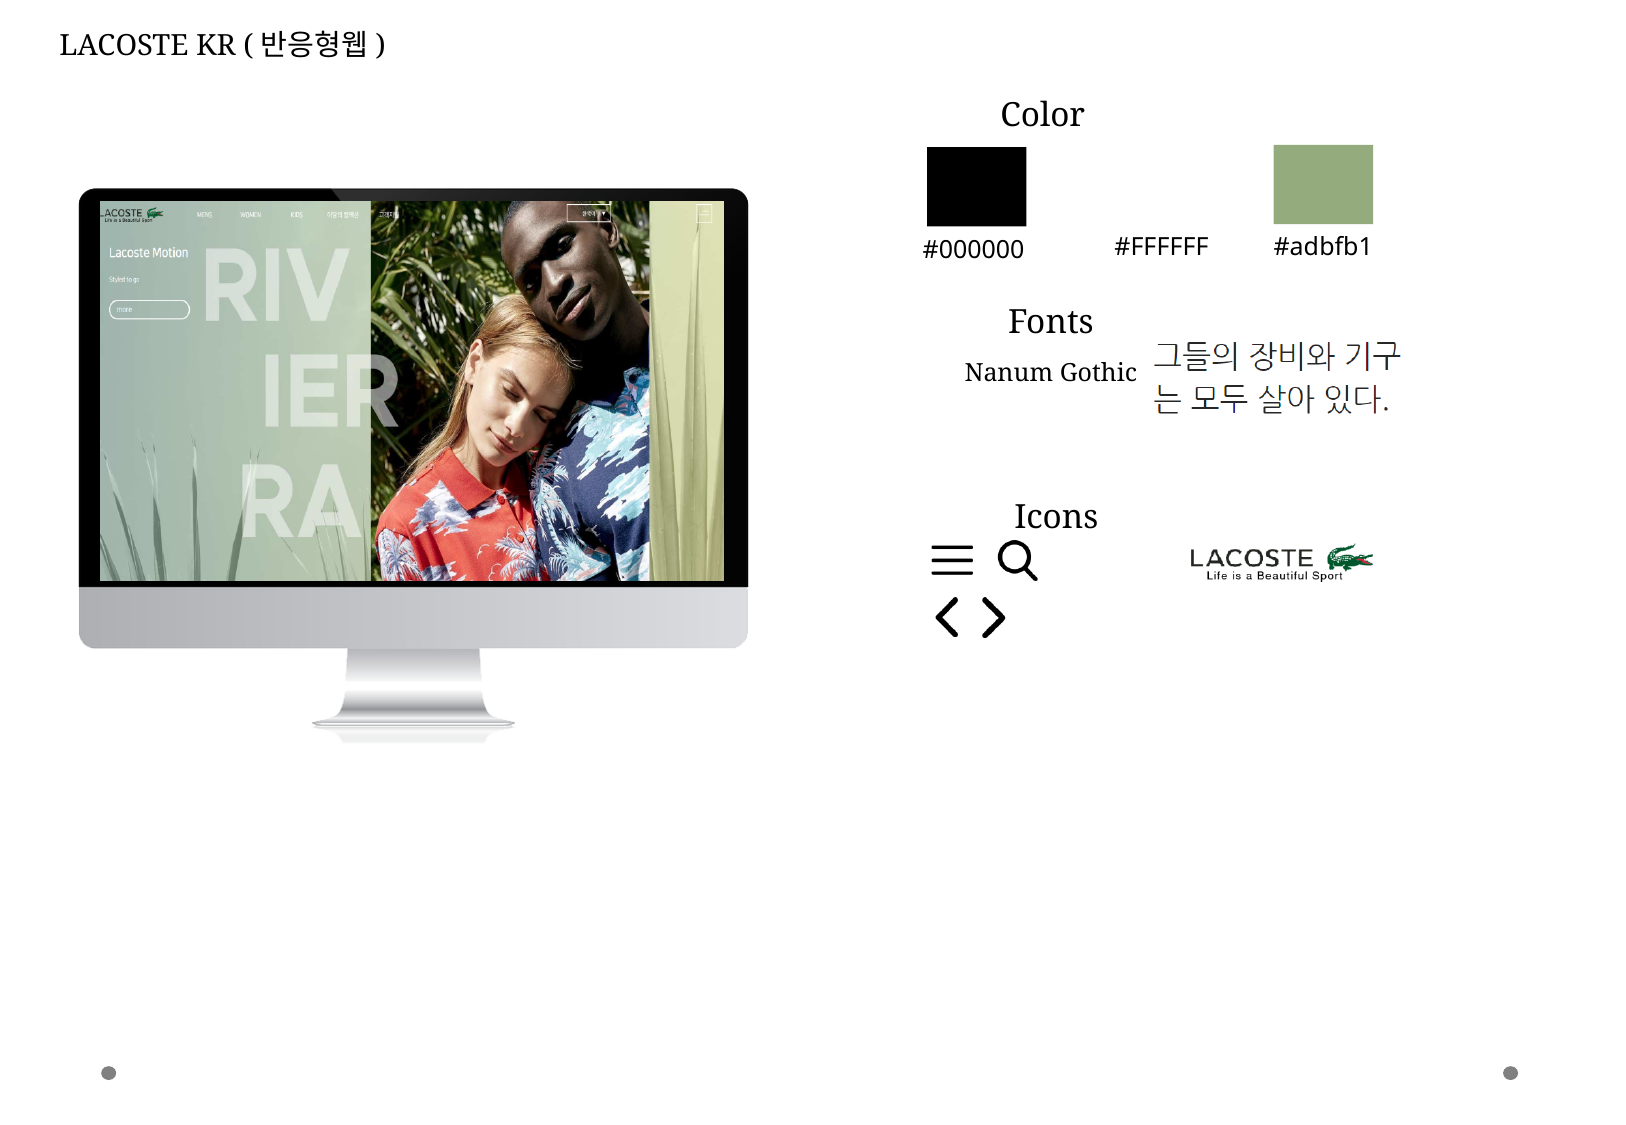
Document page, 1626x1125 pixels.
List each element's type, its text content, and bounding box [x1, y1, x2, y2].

text_box [1271, 143, 1375, 223]
text_box Icons [983, 487, 1130, 543]
picture [926, 597, 967, 637]
text_box Fonts [978, 293, 1124, 348]
picture [1185, 543, 1374, 589]
picture [0, 104, 899, 798]
text_box #000000 [903, 226, 1057, 272]
picture [1151, 309, 1408, 456]
text_box LACOSTE KR (반응형웹) [44, 19, 624, 69]
text_box Nanum Gothic [922, 348, 1146, 394]
text_box [925, 145, 1029, 226]
text_box #FFFFFF [1078, 223, 1240, 268]
picture [988, 540, 1047, 581]
text_box Color [918, 85, 1167, 141]
picture [922, 539, 982, 581]
text_box #adbfb1 [1240, 223, 1406, 268]
picture [973, 597, 1014, 638]
